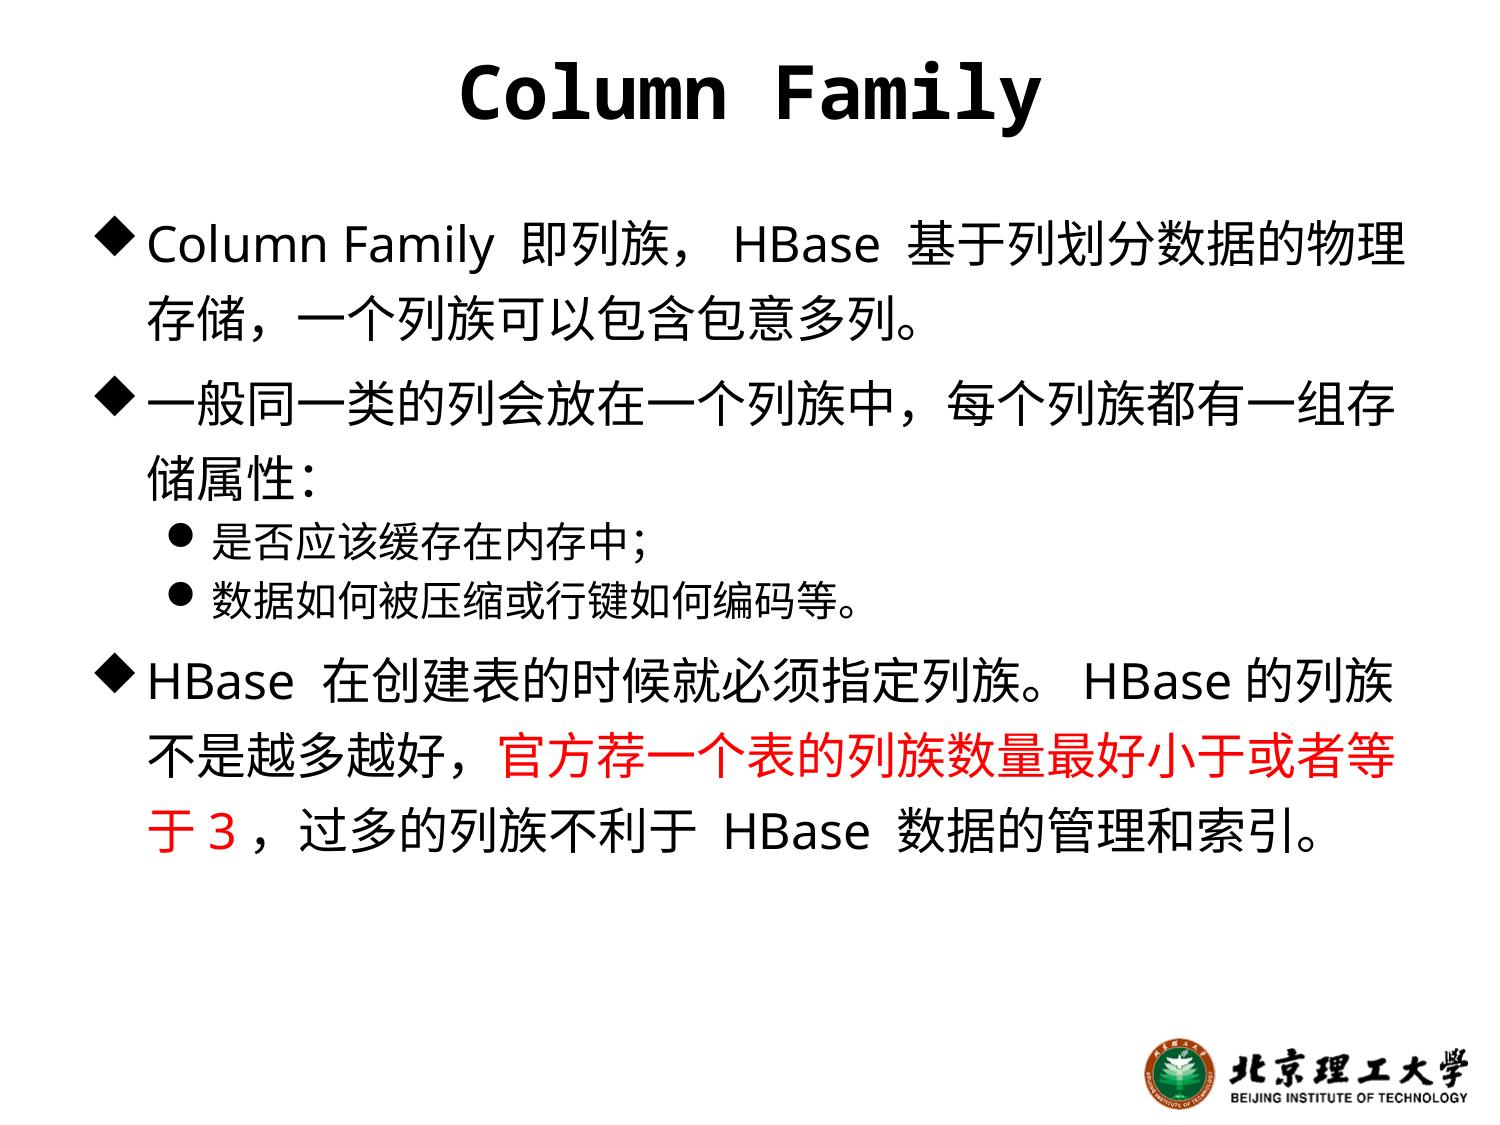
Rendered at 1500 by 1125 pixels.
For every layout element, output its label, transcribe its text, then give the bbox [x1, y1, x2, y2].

list Column Family 即列族，HBase 基于列划分数据的物理存储，一个列族可以包含包意多列。 一般同一类的列会放在一个列族中，每个列族都有一组存储属性： 是否应该缓存在内存中； 数据如何被压缩或行键如何编码等。 HBase 在创建表的时候就必须指定列族。HBase的列族不是越多越好，官方荐一个表的列族数量最好小于或者等于3，过多的列族不利于 HBase 数据的管理和索引。 [75, 190, 1425, 1005]
picture [1144, 1038, 1468, 1110]
title Column Family [76, 17, 1425, 163]
